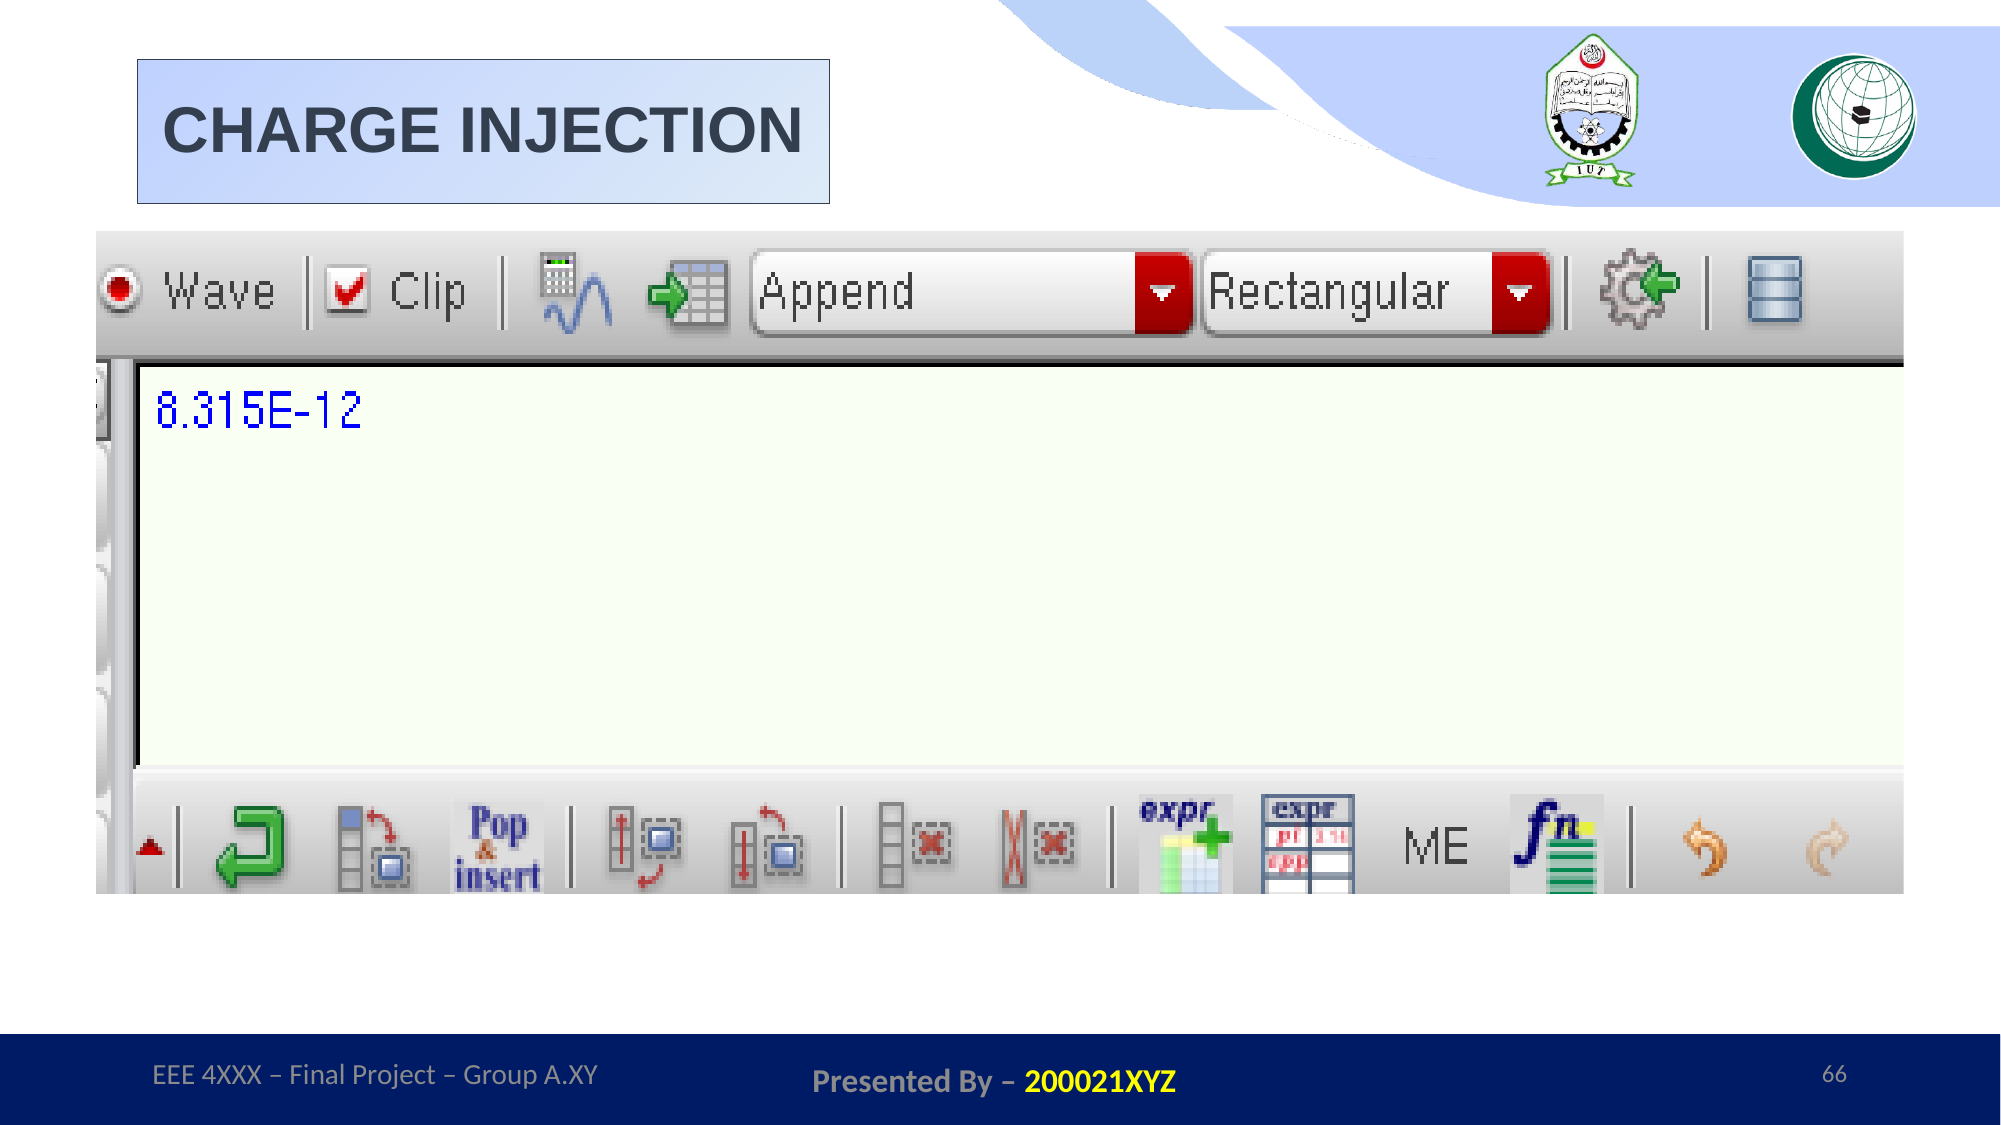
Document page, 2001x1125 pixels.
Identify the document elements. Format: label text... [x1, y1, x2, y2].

slide_number EEE 4XXX – Final Project – Group A.XY [137, 1042, 622, 1103]
title CHARGE INJECTION [137, 59, 830, 204]
picture [96, 231, 1904, 894]
footer Presented By – 200021XYZ [662, 1042, 1338, 1103]
slide_number 66 [1412, 1042, 1863, 1103]
picture [992, 0, 2000, 218]
